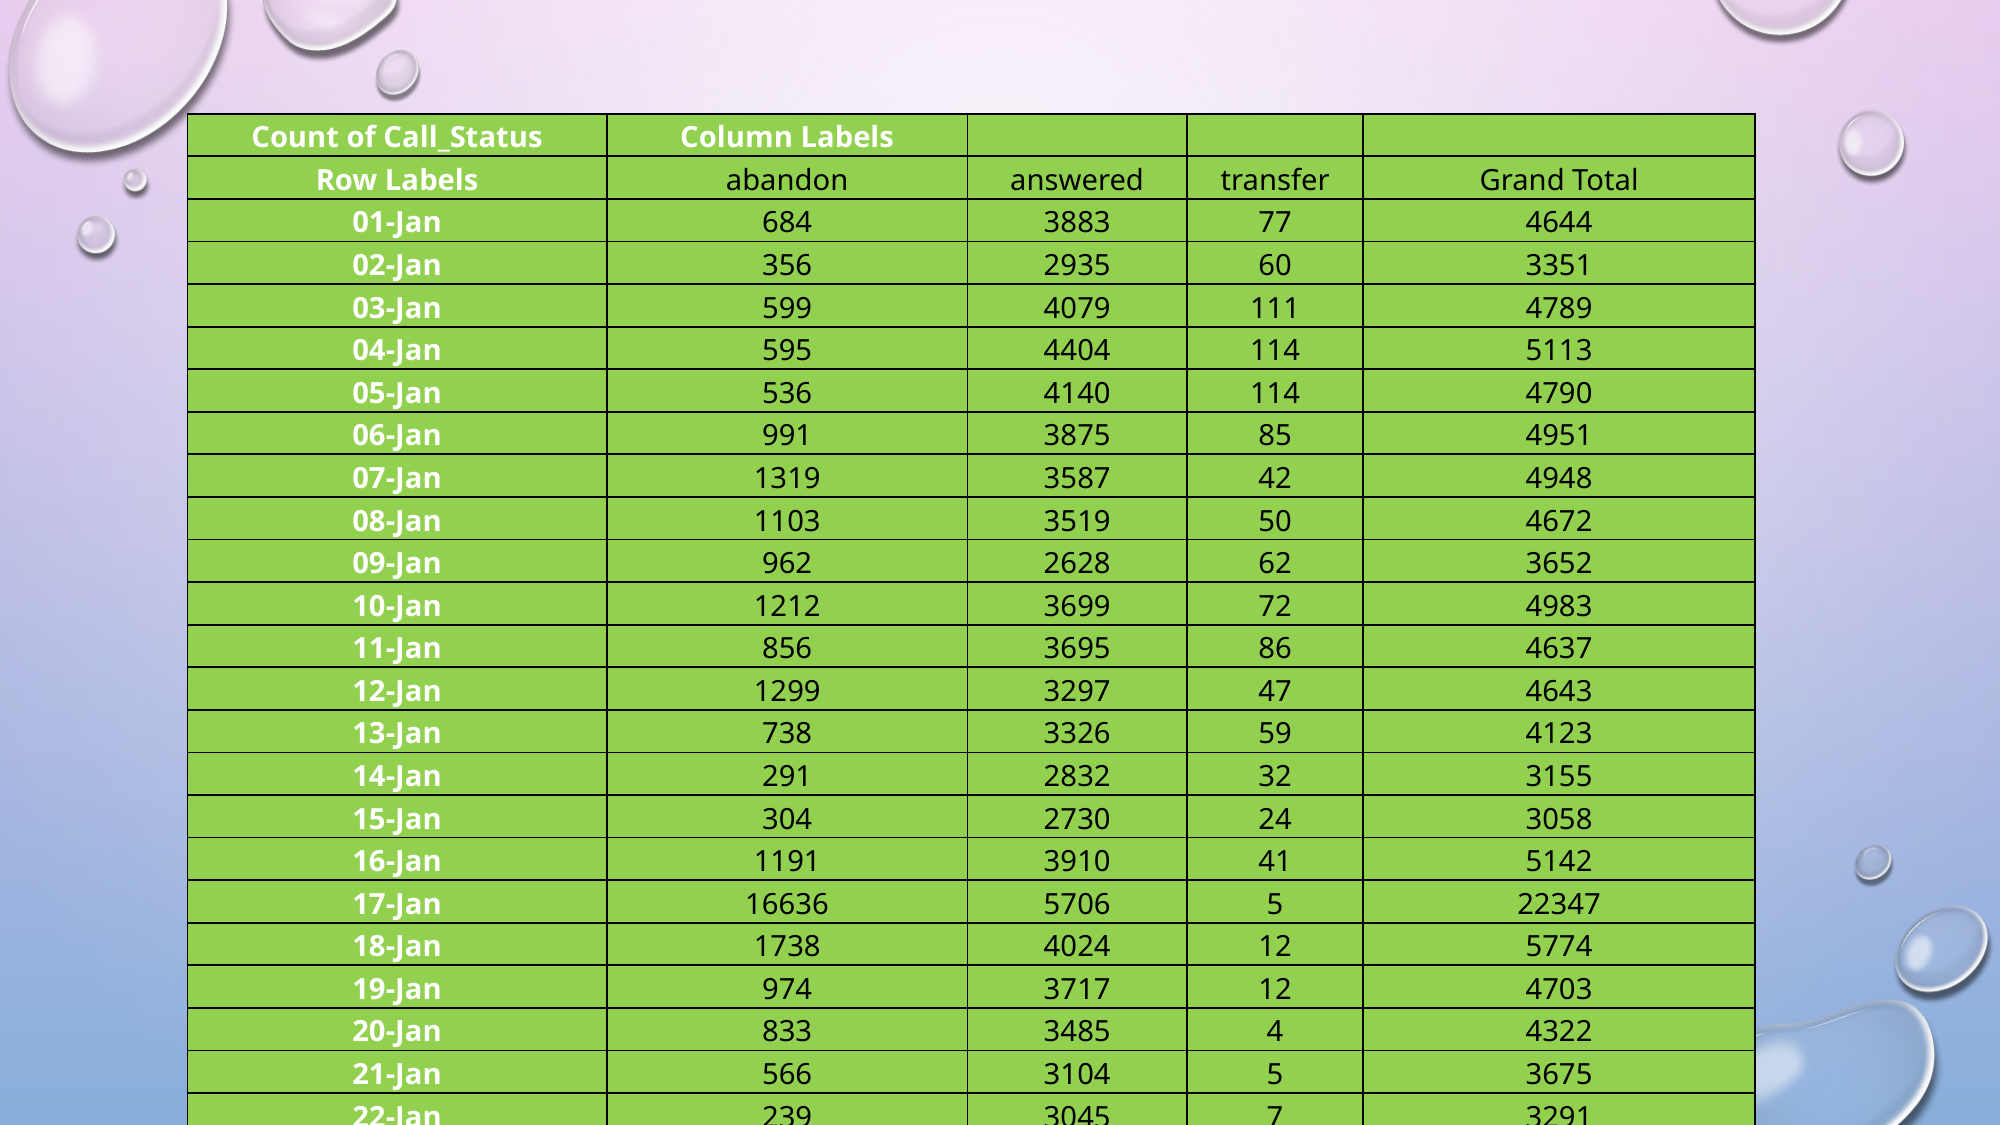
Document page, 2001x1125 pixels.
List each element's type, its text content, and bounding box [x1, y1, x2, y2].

table_cell 3485 [968, 1009, 1186, 1050]
table_cell 738 [608, 711, 967, 752]
table_cell 4024 [968, 924, 1186, 964]
table_cell 5774 [1364, 924, 1754, 964]
table_cell 03-Jan [188, 285, 606, 326]
table_cell 32 [1188, 753, 1362, 794]
table_cell 962 [608, 540, 967, 581]
table_cell 3291 [1364, 1094, 1754, 1125]
table_cell 17-Jan [188, 881, 606, 922]
table_cell 08-Jan [188, 498, 606, 539]
table_cell 60 [1188, 242, 1362, 283]
table_cell 04-Jan [188, 328, 606, 368]
table_cell 2832 [968, 753, 1186, 794]
table_cell 4951 [1364, 413, 1754, 453]
table_cell 4140 [968, 370, 1186, 411]
table_cell 4 [1188, 1009, 1362, 1050]
table_header [968, 115, 1186, 155]
table_cell 22347 [1364, 881, 1754, 922]
table_cell 833 [608, 1009, 967, 1050]
table_cell 5113 [1364, 328, 1754, 368]
table_header Count of Call_Status [188, 115, 606, 155]
table_cell 3675 [1364, 1051, 1754, 1092]
table_cell 3717 [968, 966, 1186, 1007]
table_cell 62 [1188, 540, 1362, 581]
table_cell 3104 [968, 1051, 1186, 1092]
table_cell 11-Jan [188, 626, 606, 666]
table_cell 3699 [968, 583, 1186, 624]
table_cell 3875 [968, 413, 1186, 453]
table_cell 5 [1188, 1051, 1362, 1092]
table_cell 4637 [1364, 626, 1754, 666]
table_cell 06-Jan [188, 413, 606, 453]
table_cell 3045 [968, 1094, 1186, 1125]
table_cell 15-Jan [188, 796, 606, 837]
table_cell 4123 [1364, 711, 1754, 752]
table_cell 974 [608, 966, 967, 1007]
table_cell 3910 [968, 838, 1186, 879]
table_cell 01-Jan [188, 200, 606, 241]
table_cell 3652 [1364, 540, 1754, 581]
table_cell 291 [608, 753, 967, 794]
table_cell 42 [1188, 455, 1362, 496]
table_cell 1191 [608, 838, 967, 879]
table_cell 4703 [1364, 966, 1754, 1007]
table_cell 991 [608, 413, 967, 453]
table_cell 2628 [968, 540, 1186, 581]
table_cell 09-Jan [188, 540, 606, 581]
table_cell 18-Jan [188, 924, 606, 964]
table_cell 41 [1188, 838, 1362, 879]
table_cell 3326 [968, 711, 1186, 752]
table_cell 4404 [968, 328, 1186, 368]
table_cell 86 [1188, 626, 1362, 666]
table_cell 5706 [968, 881, 1186, 922]
table_cell 1103 [608, 498, 967, 539]
table_cell 4790 [1364, 370, 1754, 411]
table_cell 856 [608, 626, 967, 666]
table_cell 21-Jan [188, 1051, 606, 1092]
picture [0, 0, 2000, 1125]
table_cell 1738 [608, 924, 967, 964]
table_cell 16636 [608, 881, 967, 922]
table_cell 77 [1188, 200, 1362, 241]
table_cell 12-Jan [188, 668, 606, 709]
table_cell 4322 [1364, 1009, 1754, 1050]
table_header [1188, 115, 1362, 155]
table_cell 4079 [968, 285, 1186, 326]
table_cell 1212 [608, 583, 967, 624]
table_cell 3351 [1364, 242, 1754, 283]
table_cell 47 [1188, 668, 1362, 709]
table_cell 16-Jan [188, 838, 606, 879]
table_cell answered [968, 157, 1186, 198]
table_cell 10-Jan [188, 583, 606, 624]
table_cell 4672 [1364, 498, 1754, 539]
table_cell 356 [608, 242, 967, 283]
table_cell 2730 [968, 796, 1186, 837]
table_cell transfer [1188, 157, 1362, 198]
table_cell 07-Jan [188, 455, 606, 496]
table_cell 5142 [1364, 838, 1754, 879]
table_cell 02-Jan [188, 242, 606, 283]
table_cell 3883 [968, 200, 1186, 241]
table_cell Row Labels [188, 157, 606, 198]
table_cell 72 [1188, 583, 1362, 624]
table_cell 1299 [608, 668, 967, 709]
table_cell 304 [608, 796, 967, 837]
table_cell 3155 [1364, 753, 1754, 794]
table_cell 3695 [968, 626, 1186, 666]
table_cell 239 [608, 1094, 967, 1125]
table_cell 22-Jan [188, 1094, 606, 1125]
table_cell 684 [608, 200, 967, 241]
table_cell 111 [1188, 285, 1362, 326]
table_cell 4983 [1364, 583, 1754, 624]
table_cell 14-Jan [188, 753, 606, 794]
table_cell 13-Jan [188, 711, 606, 752]
table_cell 4643 [1364, 668, 1754, 709]
table_cell 566 [608, 1051, 967, 1092]
table_cell 536 [608, 370, 967, 411]
table_cell 114 [1188, 328, 1362, 368]
table_cell 12 [1188, 924, 1362, 964]
table_cell 2935 [968, 242, 1186, 283]
table_cell 59 [1188, 711, 1362, 752]
table_cell 4948 [1364, 455, 1754, 496]
table_cell 599 [608, 285, 967, 326]
table_cell 24 [1188, 796, 1362, 837]
table_cell 4644 [1364, 200, 1754, 241]
table_cell 50 [1188, 498, 1362, 539]
table_header [1364, 115, 1754, 155]
table_cell 12 [1188, 966, 1362, 1007]
table_cell 3519 [968, 498, 1186, 539]
table_cell 19-Jan [188, 966, 606, 1007]
table_cell 20-Jan [188, 1009, 606, 1050]
table_cell 85 [1188, 413, 1362, 453]
table_cell 7 [1188, 1094, 1362, 1125]
table_cell 05-Jan [188, 370, 606, 411]
table_cell 5 [1188, 881, 1362, 922]
table_cell 3587 [968, 455, 1186, 496]
table_cell 595 [608, 328, 967, 368]
table_cell 114 [1188, 370, 1362, 411]
table_cell Grand Total [1364, 157, 1754, 198]
table_cell abandon [608, 157, 967, 198]
table_header Column Labels [608, 115, 967, 155]
table_cell 1319 [608, 455, 967, 496]
table_cell 3058 [1364, 796, 1754, 837]
table_cell 4789 [1364, 285, 1754, 326]
table_cell 3297 [968, 668, 1186, 709]
